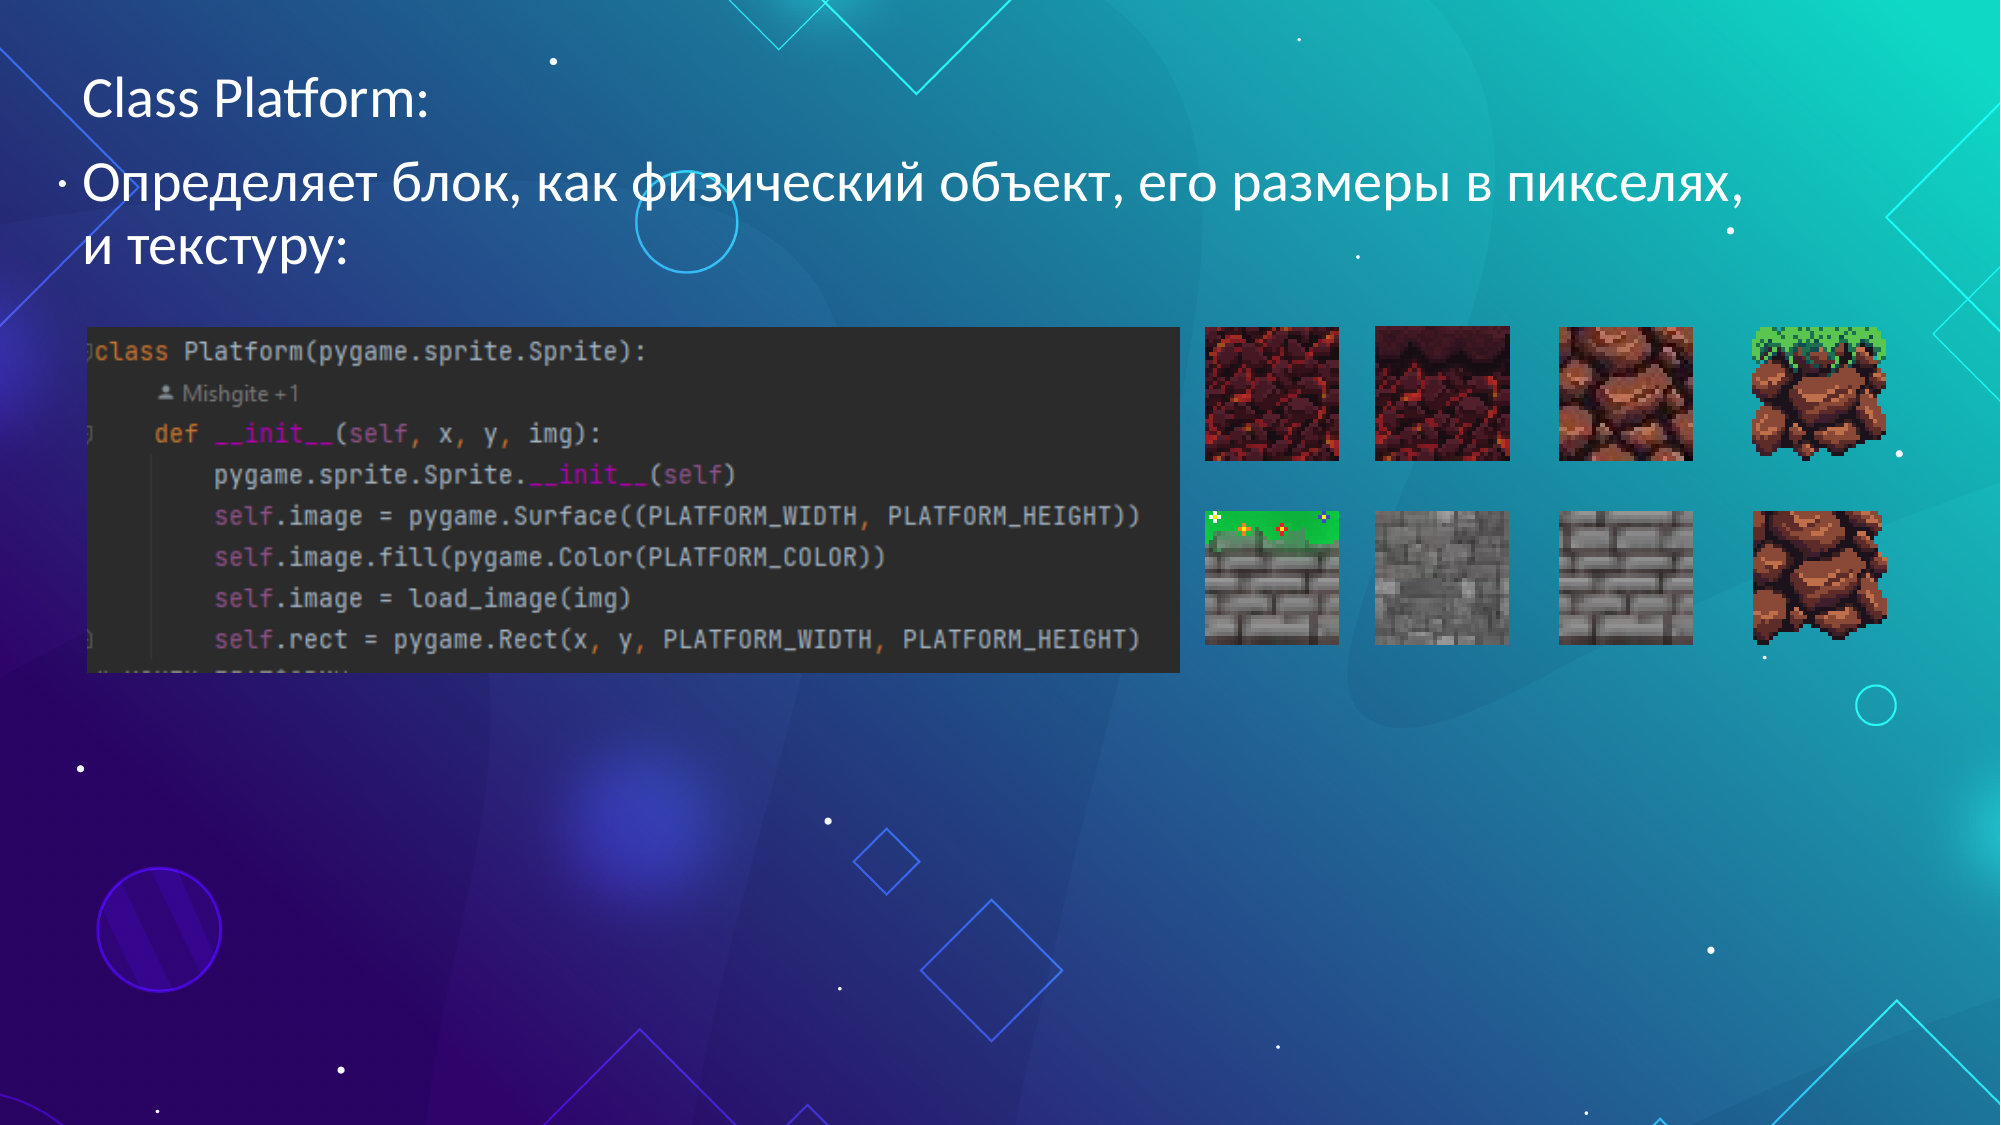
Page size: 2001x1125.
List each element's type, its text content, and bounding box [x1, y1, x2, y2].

list Class Platform: Определяет блок, как физический объект, его размеры в пикселях, и текстуру: [67, 60, 1793, 774]
picture [0, 0, 2000, 1125]
